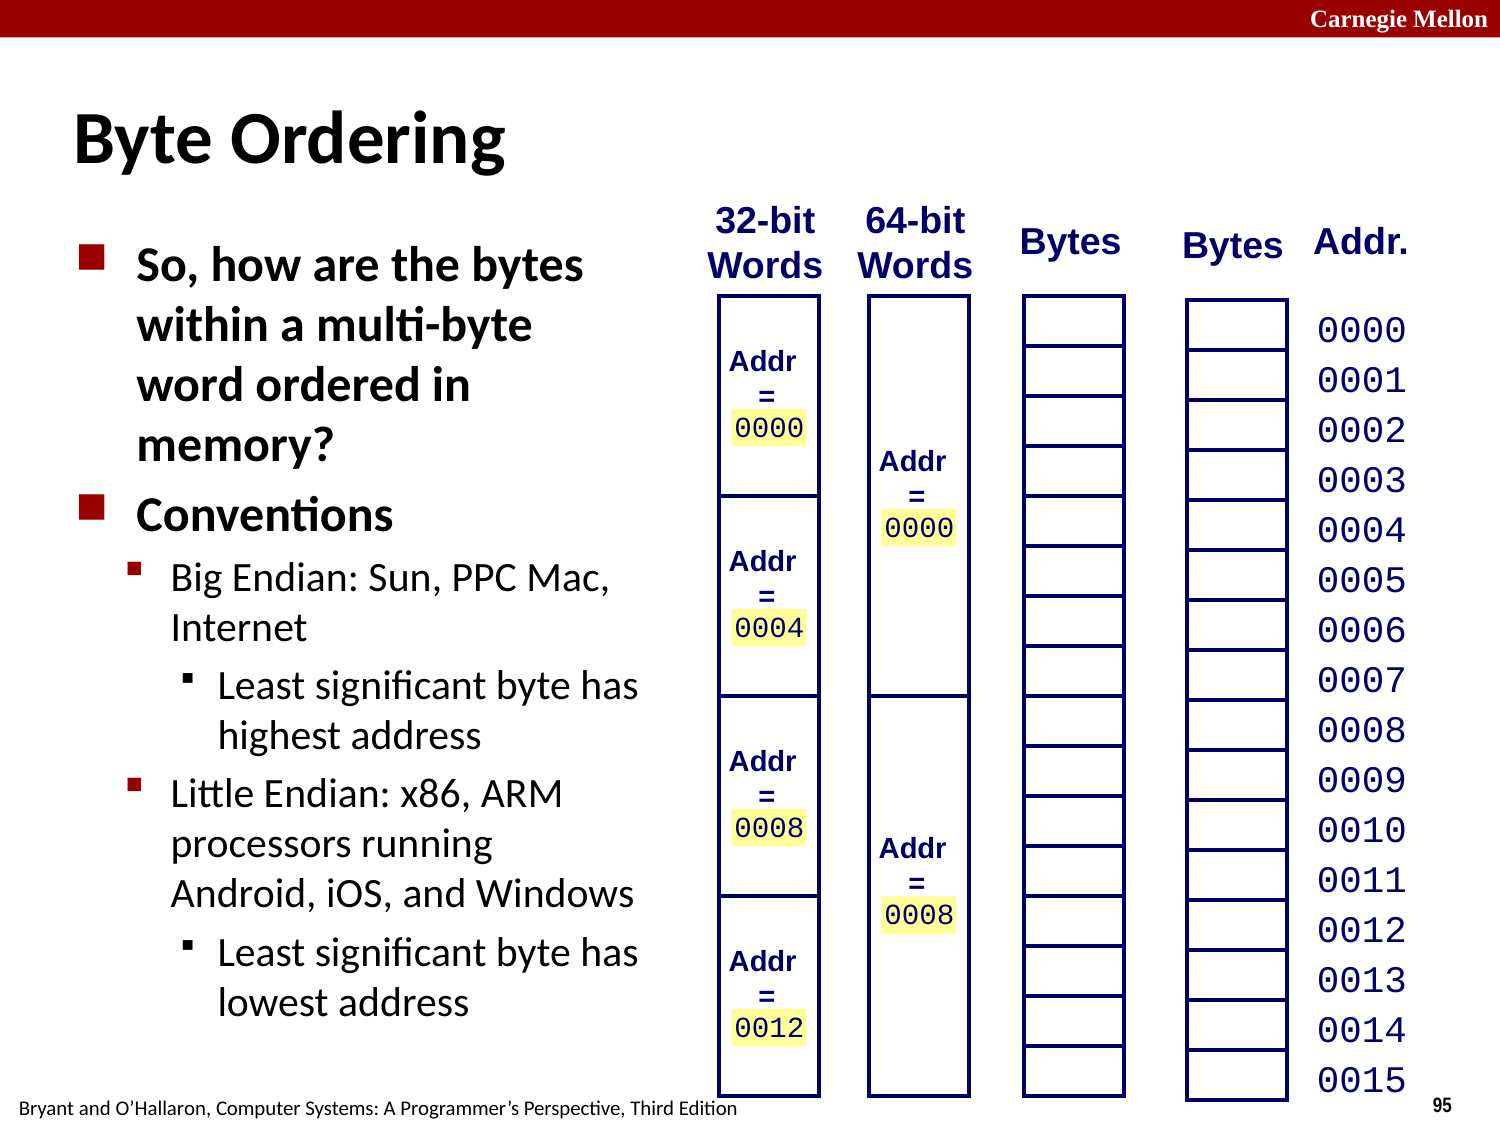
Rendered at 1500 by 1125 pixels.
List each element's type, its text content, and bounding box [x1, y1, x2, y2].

text_box 0007 [1308, 646, 1422, 696]
text_box 0008 [1308, 696, 1422, 746]
text_box 0014 [1308, 996, 1422, 1046]
text_box 0015 [1308, 1046, 1422, 1108]
text_box 0013 [1308, 946, 1422, 996]
text_box 0011 [1308, 846, 1422, 896]
text_box 0004 [1308, 496, 1422, 546]
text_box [697, 187, 840, 1097]
text_box 0006 [1308, 596, 1422, 646]
text_box 0012 [1308, 896, 1422, 946]
text_box 0009 [1308, 746, 1422, 796]
text_box 0002 [1308, 396, 1422, 446]
text_box Addr. [1304, 208, 1424, 271]
text_box 0003 [1308, 446, 1422, 496]
text_box 0001 [1308, 346, 1422, 396]
text_box 0010 [1308, 796, 1422, 846]
title Byte Ordering [58, 71, 1305, 197]
list So, how are the bytes within a multi-byte word ordered in memory? Conventions Big Endian: Sun, PPC Mac, Internet Least significant byte has highest address Little Endian: x86, ARM processors running Android, iOS, and Windows Least significant byte has lowest address [64, 223, 663, 1040]
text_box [1172, 212, 1301, 1101]
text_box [847, 187, 990, 1097]
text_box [1009, 208, 1138, 1097]
text_box 0000 [1308, 296, 1422, 346]
text_box 0005 [1308, 546, 1422, 596]
